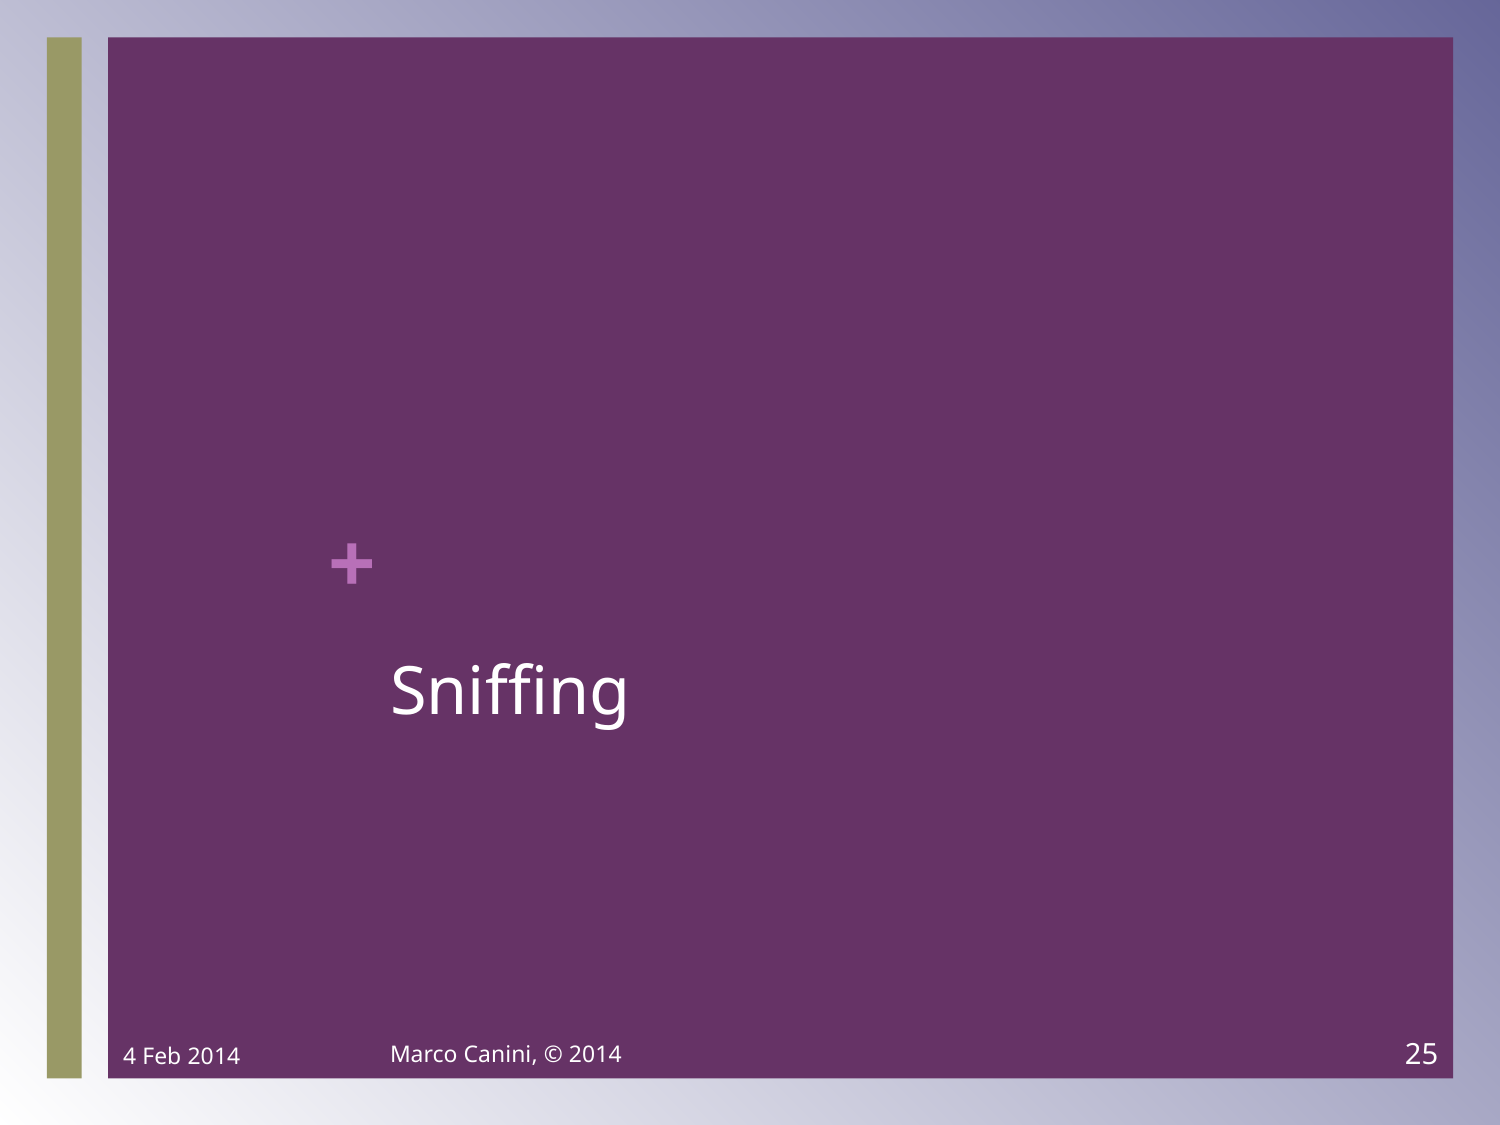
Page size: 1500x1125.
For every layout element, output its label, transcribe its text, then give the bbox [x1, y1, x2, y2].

slide_number 25 [1362, 1025, 1454, 1085]
footer Marco Canini, © 2014 [375, 1025, 1300, 1085]
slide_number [108, 1025, 350, 1085]
title Sniffing [375, 512, 1300, 736]
